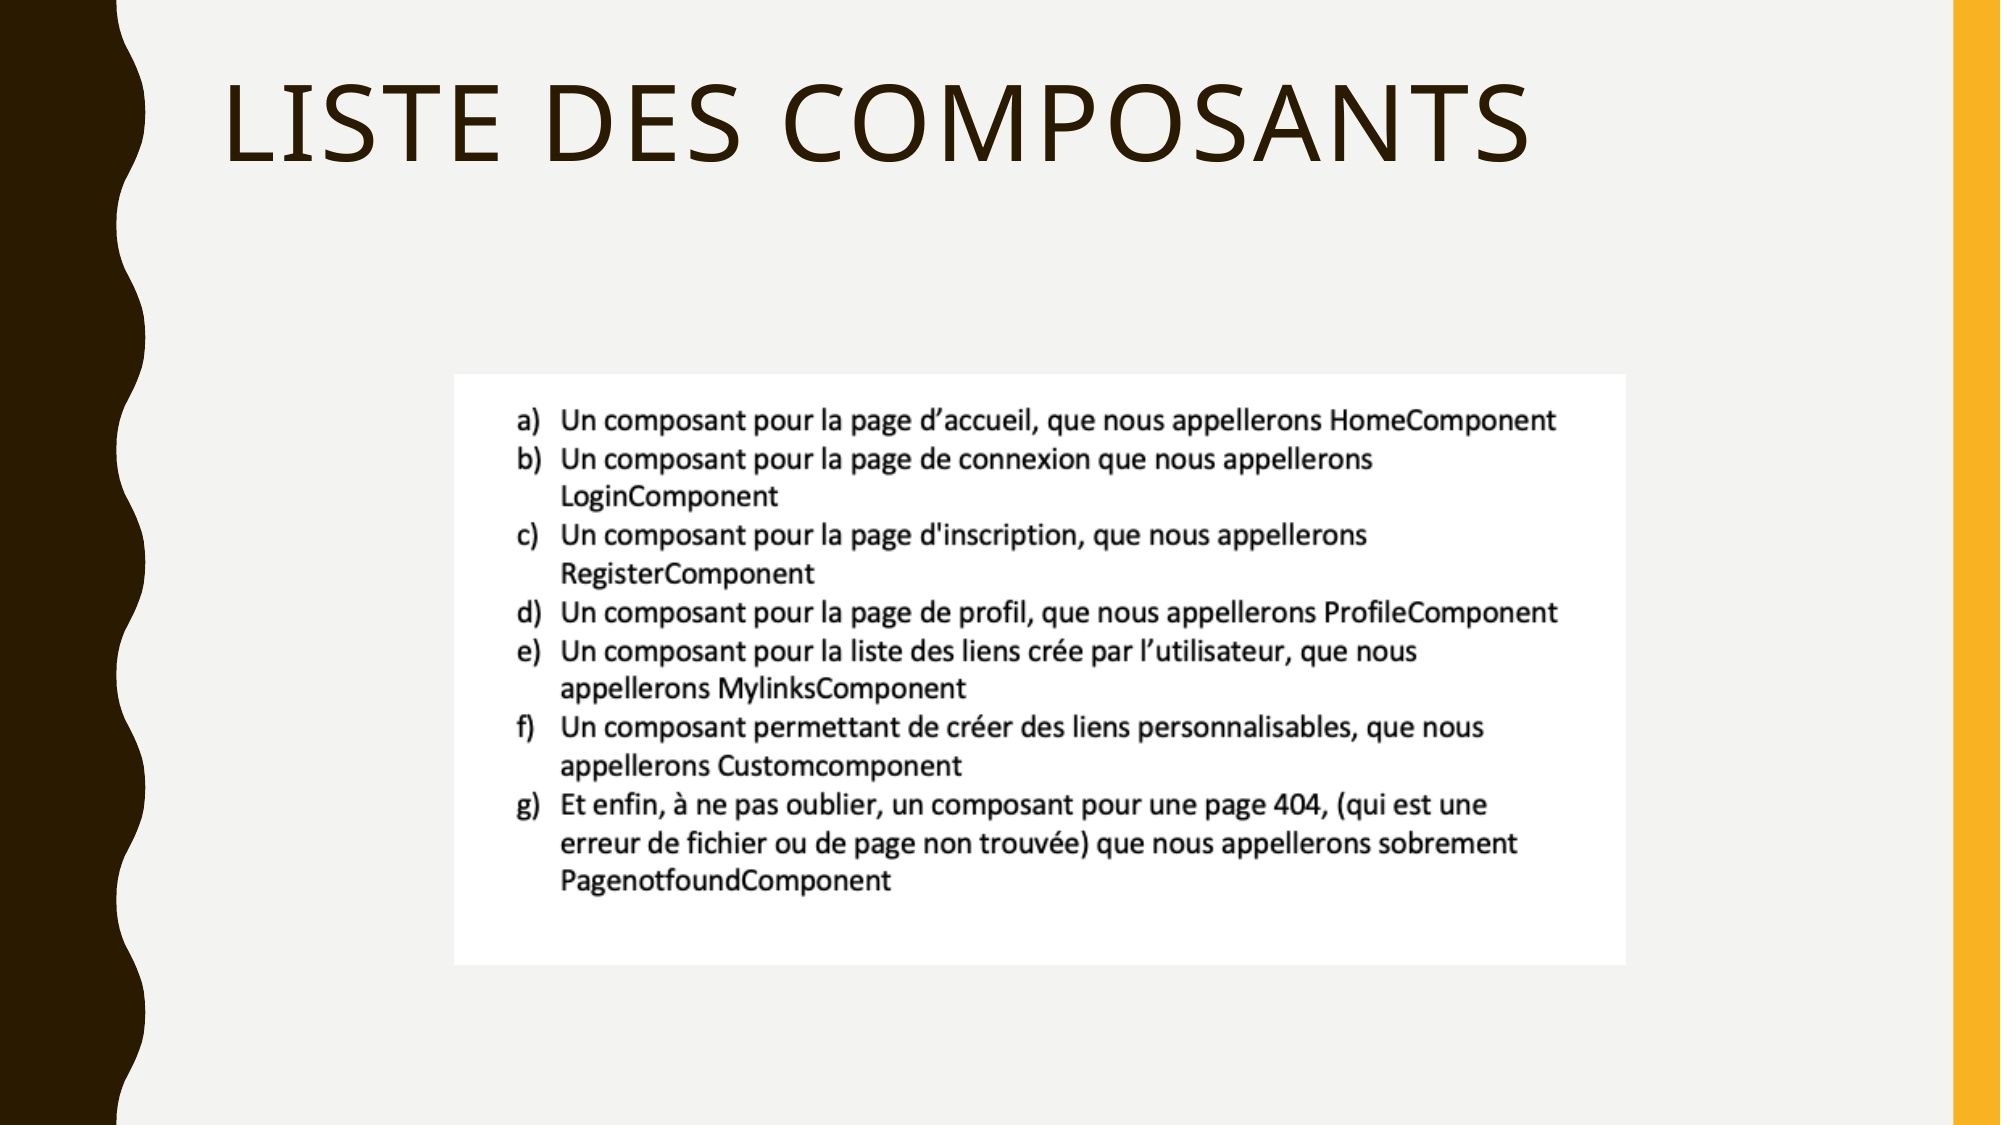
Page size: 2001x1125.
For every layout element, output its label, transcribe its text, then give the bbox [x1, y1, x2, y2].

title Liste des composants [205, 62, 1875, 308]
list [454, 374, 1626, 965]
